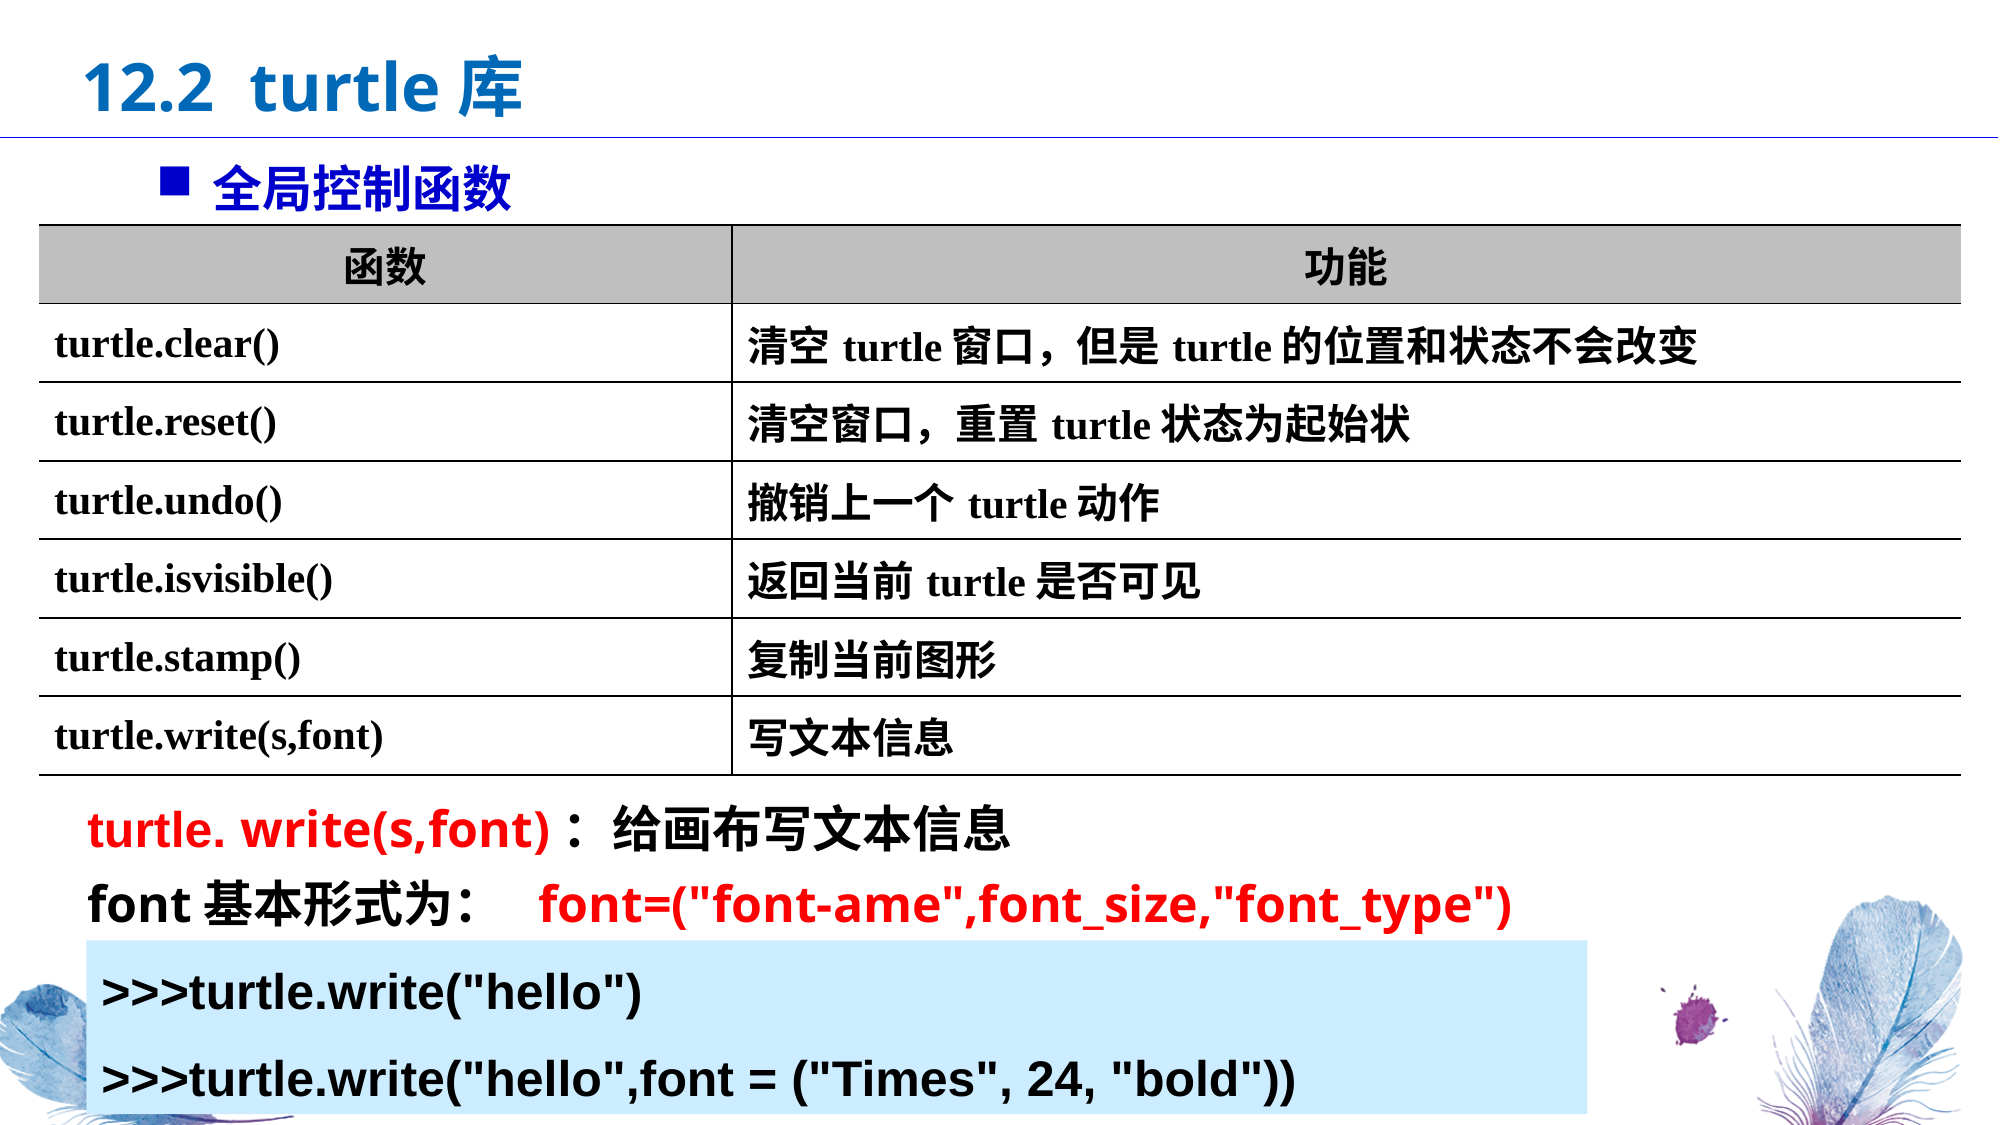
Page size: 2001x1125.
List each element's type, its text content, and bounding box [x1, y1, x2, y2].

table_header 函数 [39, 226, 731, 303]
table_cell turtle.undo() [39, 462, 731, 538]
table_cell 撤销上一个turtle动作 [733, 462, 1961, 538]
table_cell turtle.isvisible() [39, 540, 731, 617]
picture [0, 887, 2001, 1125]
table_cell turtle.stamp() [39, 619, 731, 695]
text_box 全局控制函数 [62, 149, 606, 224]
table_cell 复制当前图形 [733, 619, 1961, 695]
table_cell turtle.reset() [39, 383, 731, 460]
text_box 12.2 turtle库 [66, 37, 600, 130]
table_header 功能 [733, 226, 1961, 303]
table_cell 清空窗口，重置turtle状态为起始状 [733, 383, 1961, 460]
table_cell turtle.clear() [39, 304, 731, 381]
table_cell 清空turtle窗口，但是turtle的位置和状态不会改变 [733, 304, 1961, 381]
table_cell 返回当前turtle是否可见 [733, 540, 1961, 617]
table_cell turtle.write(s,font) [39, 697, 731, 774]
text_box turtle. write(s,font)：给画布写文本信息 font基本形式为： font=("font-ame",font_size,"font_type") [72, 774, 1738, 947]
table_cell 写文本信息 [733, 697, 1961, 774]
text_box >>>turtle.write("hello") >>>turtle.write("hello",font = ("Times", 24, "bold")) [86, 940, 1588, 1115]
